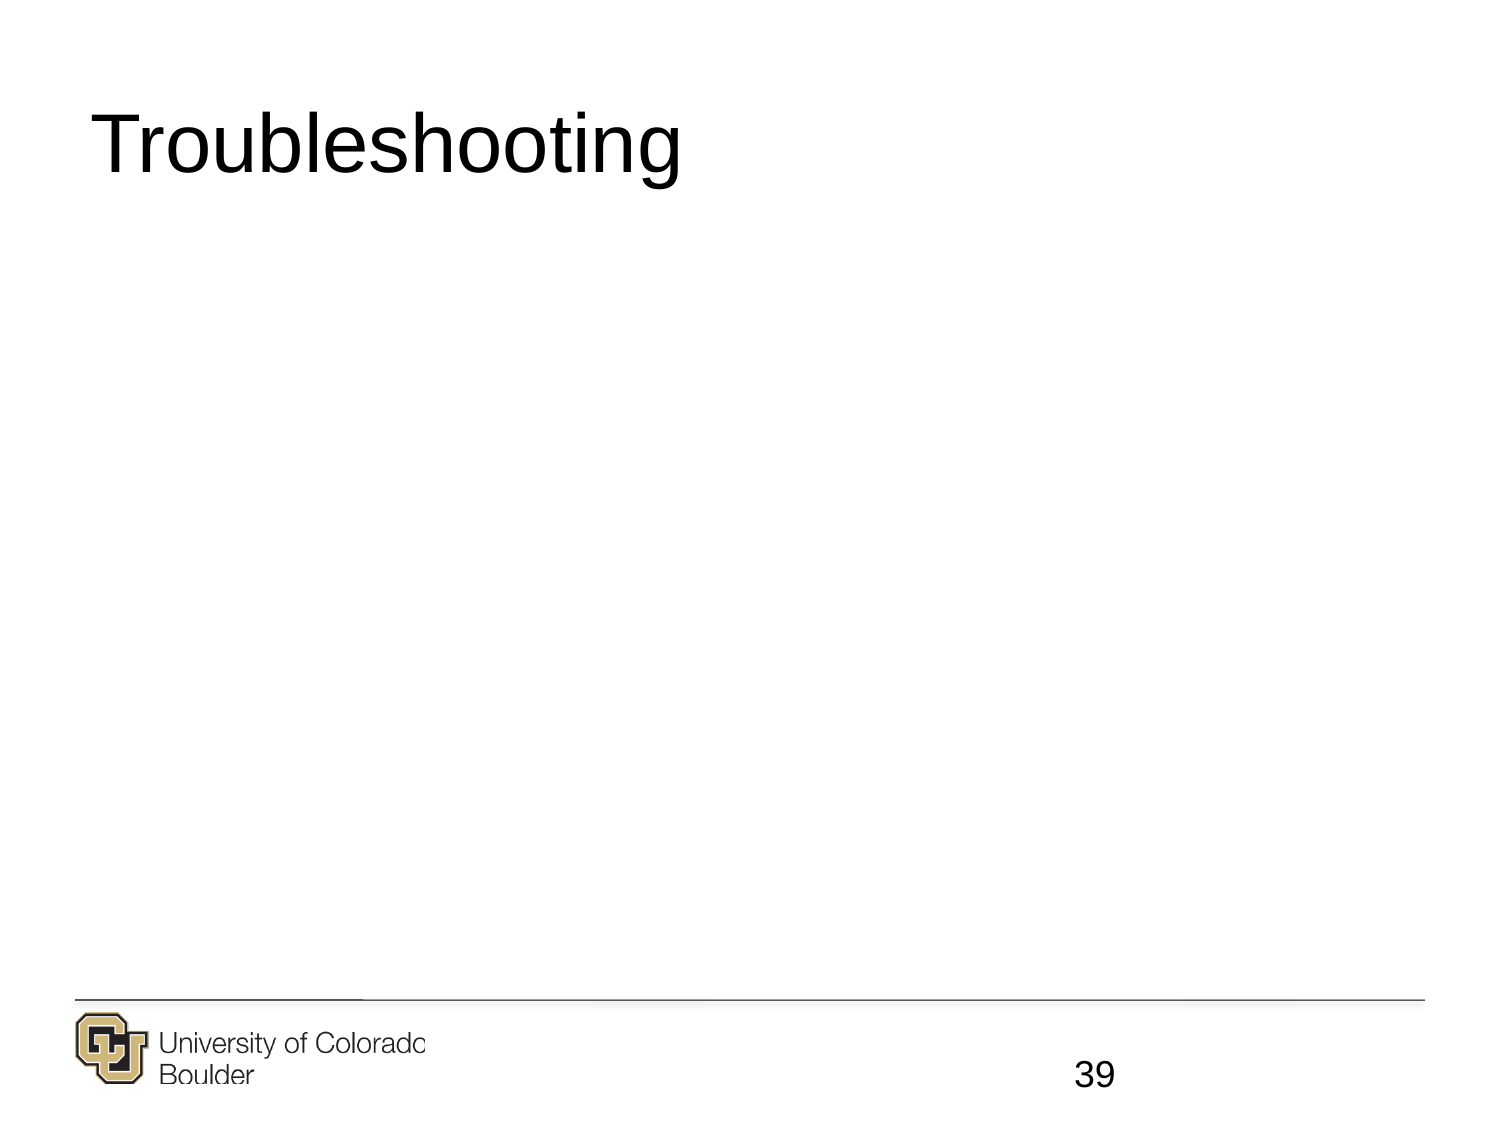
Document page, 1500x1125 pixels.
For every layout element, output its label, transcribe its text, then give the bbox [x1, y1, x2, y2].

slide_number 39 [1059, 1042, 1397, 1103]
title Troubleshooting [75, 45, 1425, 233]
